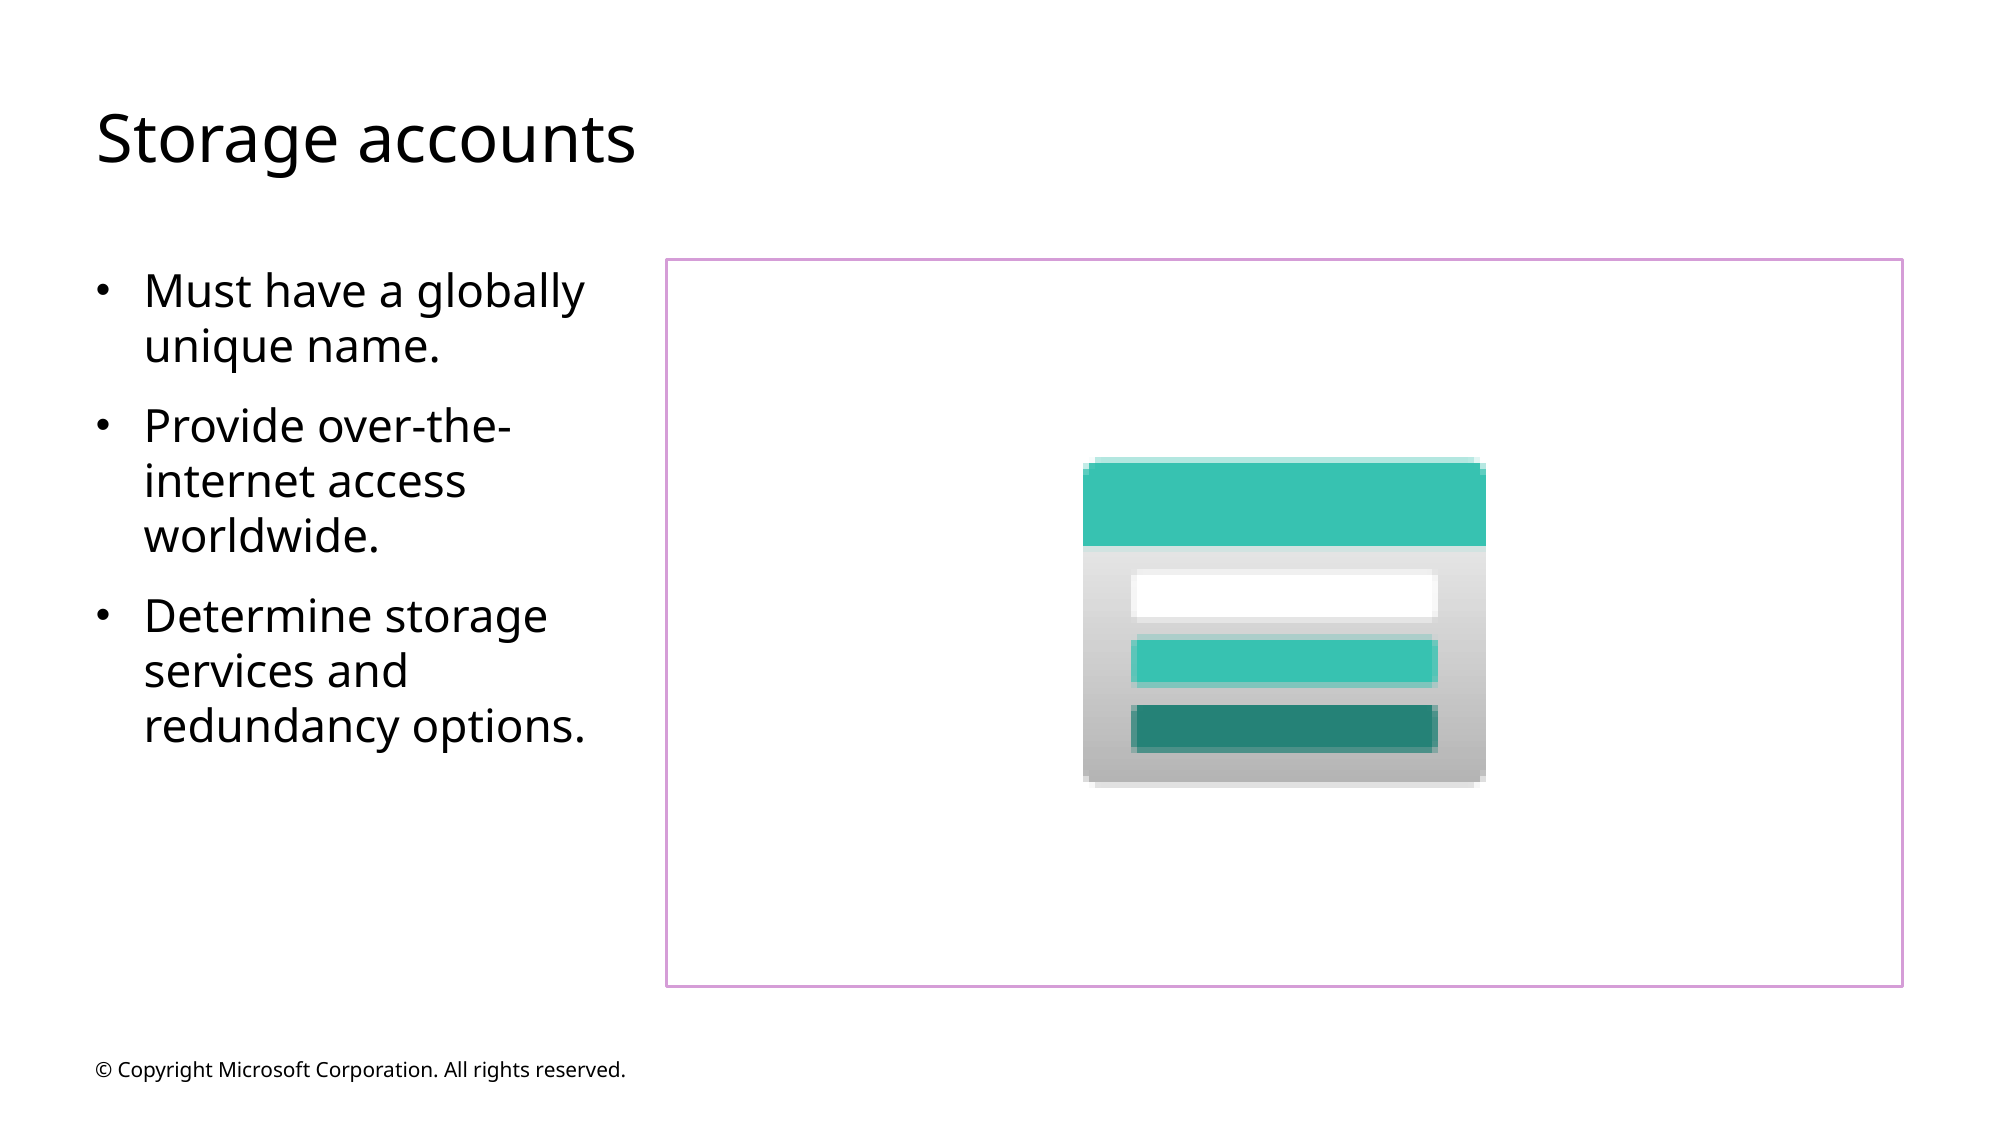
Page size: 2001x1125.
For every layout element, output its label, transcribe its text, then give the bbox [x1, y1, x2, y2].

footer © Copyright Microsoft Corporation. All rights reserved. [95, 1053, 776, 1086]
list Must have a globally unique name. Provide over-the-internet access worldwide. Determine storage services and redundancy options. [95, 261, 617, 757]
title Storage accounts [96, 96, 1909, 177]
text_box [666, 259, 1904, 987]
